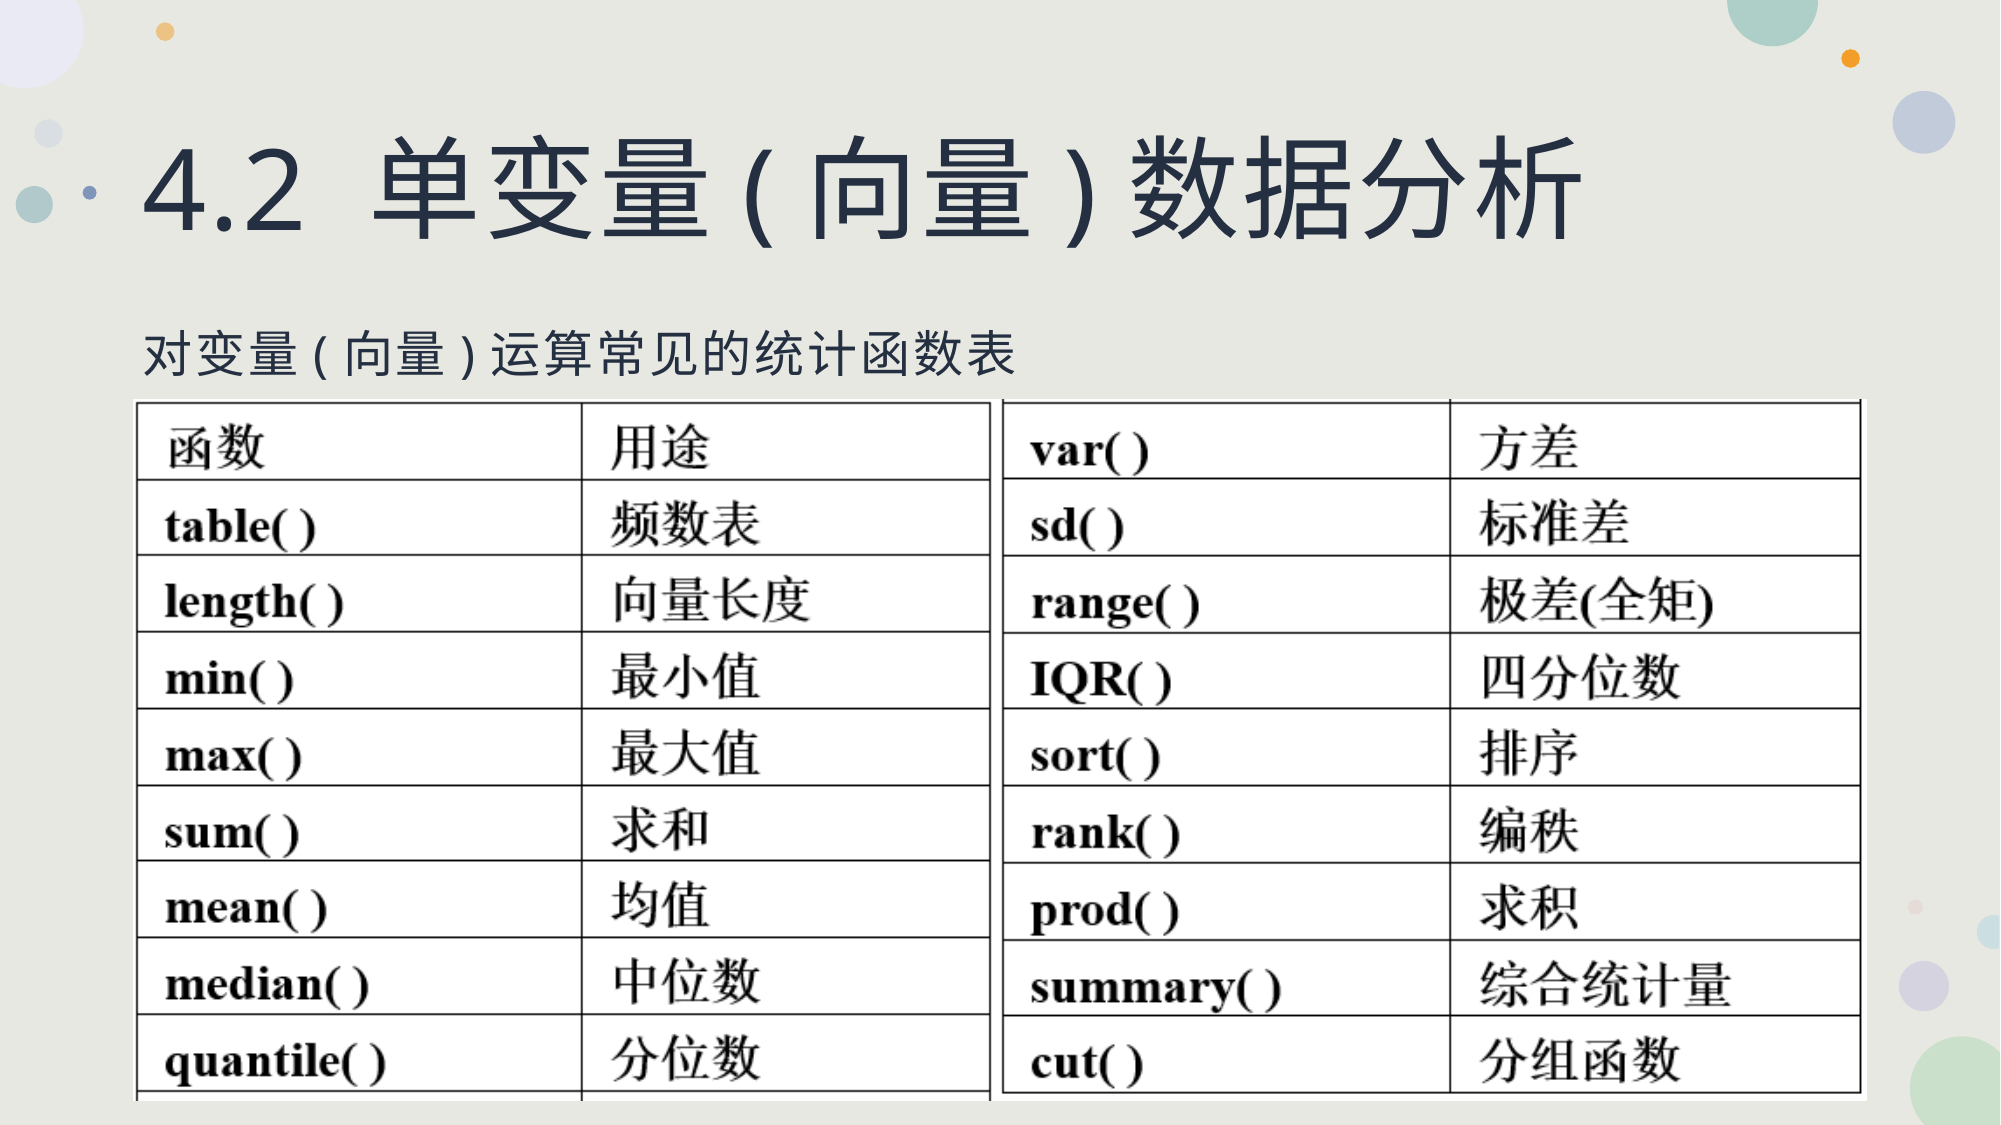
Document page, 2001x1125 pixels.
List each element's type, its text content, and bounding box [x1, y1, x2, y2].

picture [133, 399, 1867, 1101]
list 对变量(向量)运算常见的统计函数表 [127, 299, 1877, 1014]
title 4.2 单变量(向量)数据分析 [127, 59, 1877, 278]
